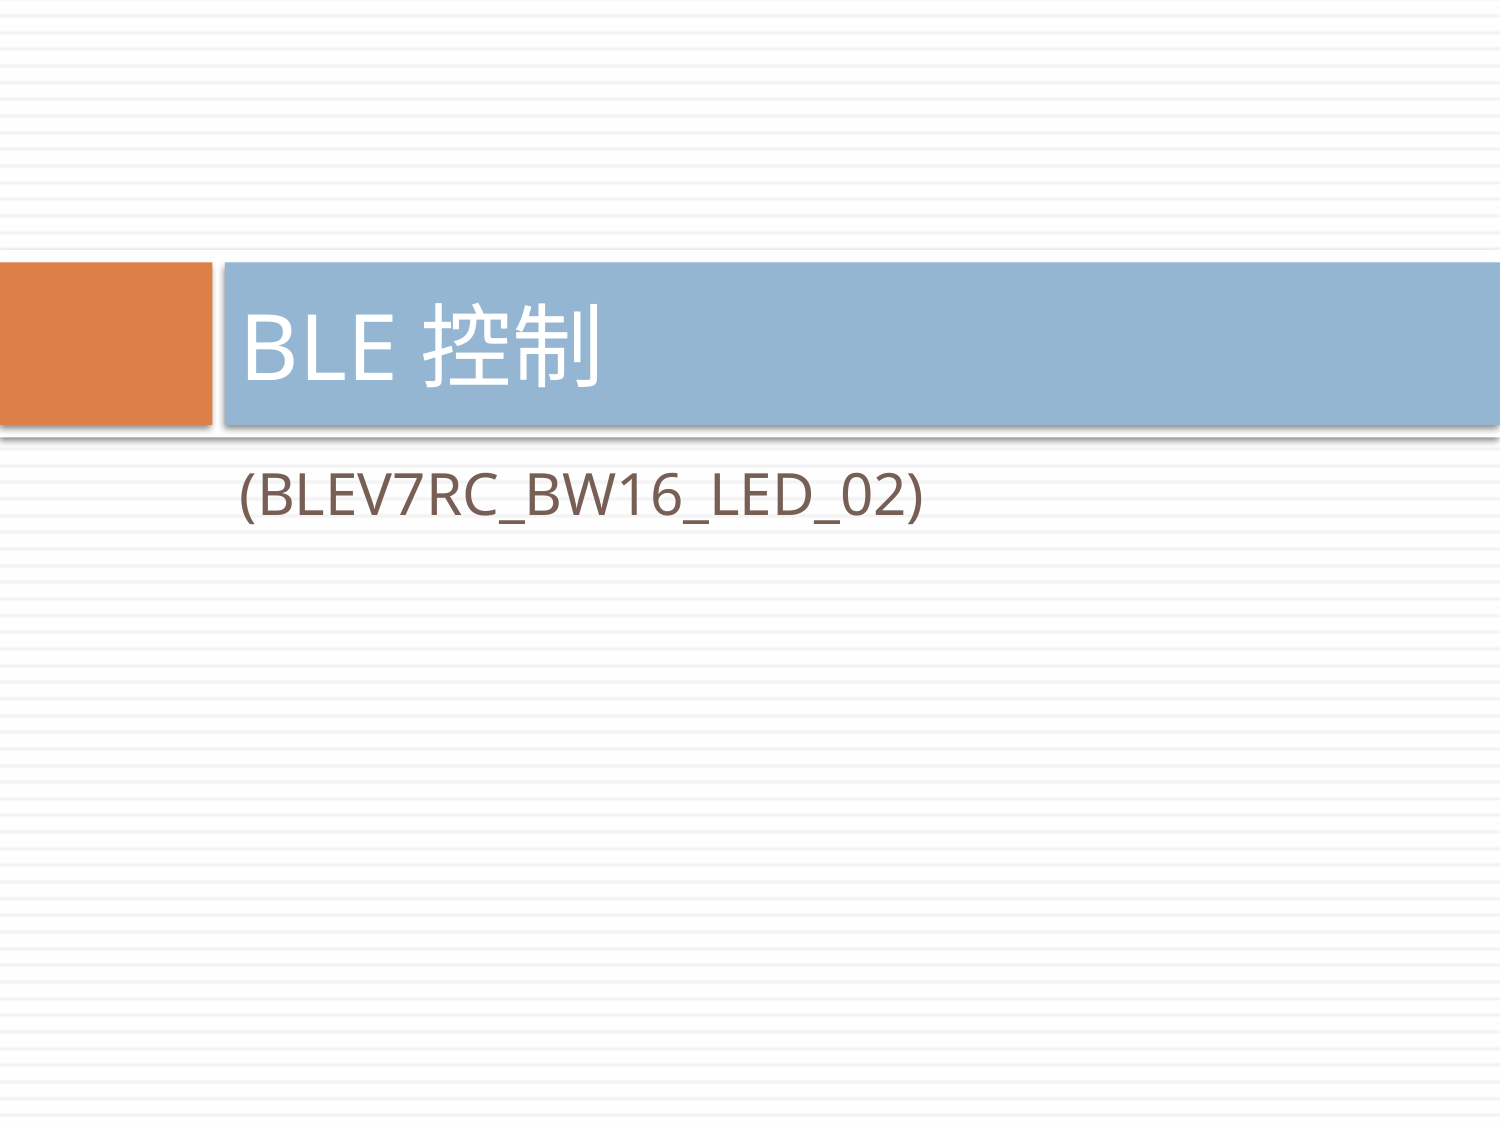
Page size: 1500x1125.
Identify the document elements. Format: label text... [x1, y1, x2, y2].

title BLE控制 [225, 262, 1475, 425]
list (BLEV7RC_BW16_LED_02) [225, 450, 1394, 725]
